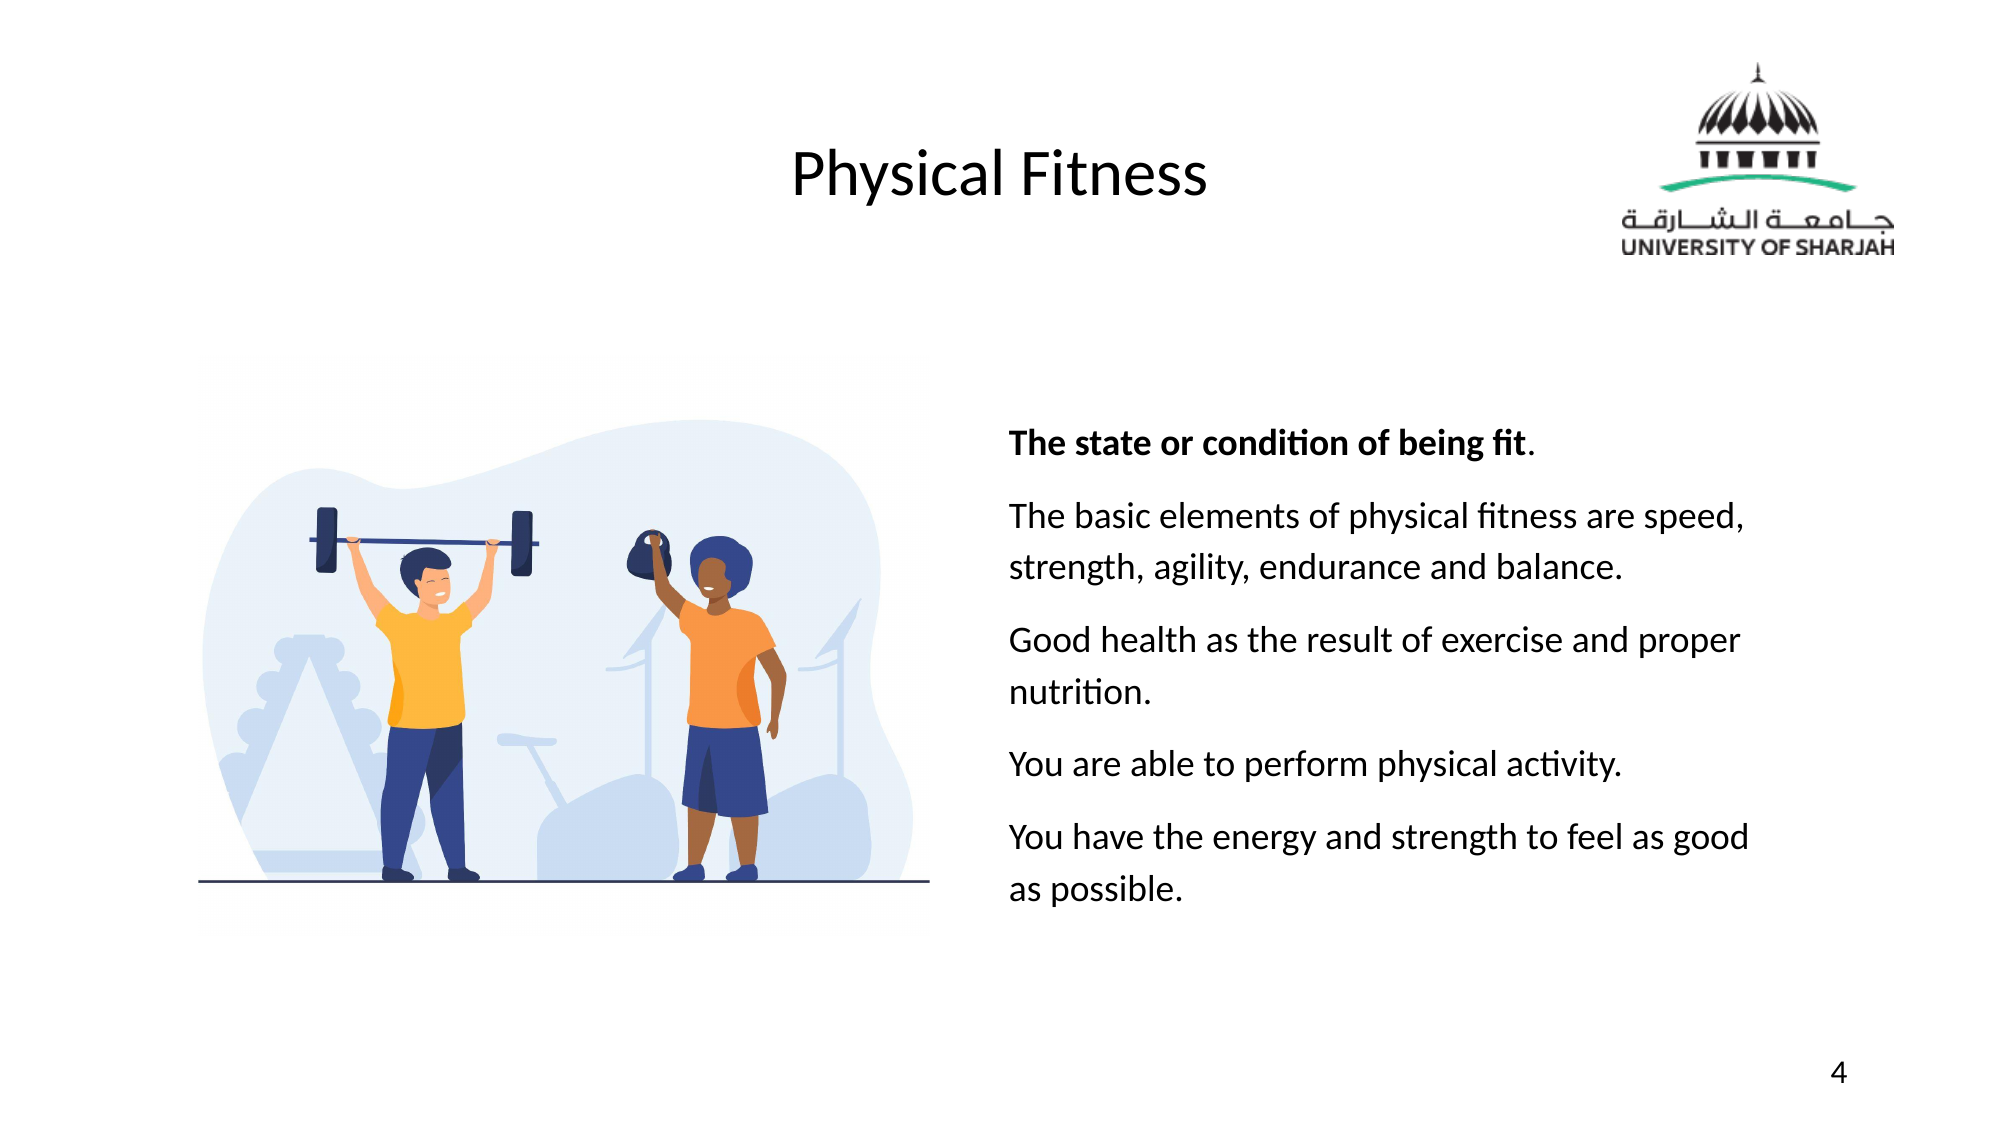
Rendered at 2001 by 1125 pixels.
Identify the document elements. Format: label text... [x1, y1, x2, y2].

picture [1681, 62, 1894, 255]
slide_number ‹#› [1412, 1042, 1863, 1103]
picture [198, 355, 930, 936]
title Physical Fitness [319, 59, 1681, 278]
list The state or condition of being fit. The basic elements of physical fitness are speed, strength, agility, endurance and balance. Good health as the result of exercise and proper nutrition. You are able to perform physical activity. You have the energy and strength to feel as good as possible. [993, 303, 1802, 1017]
